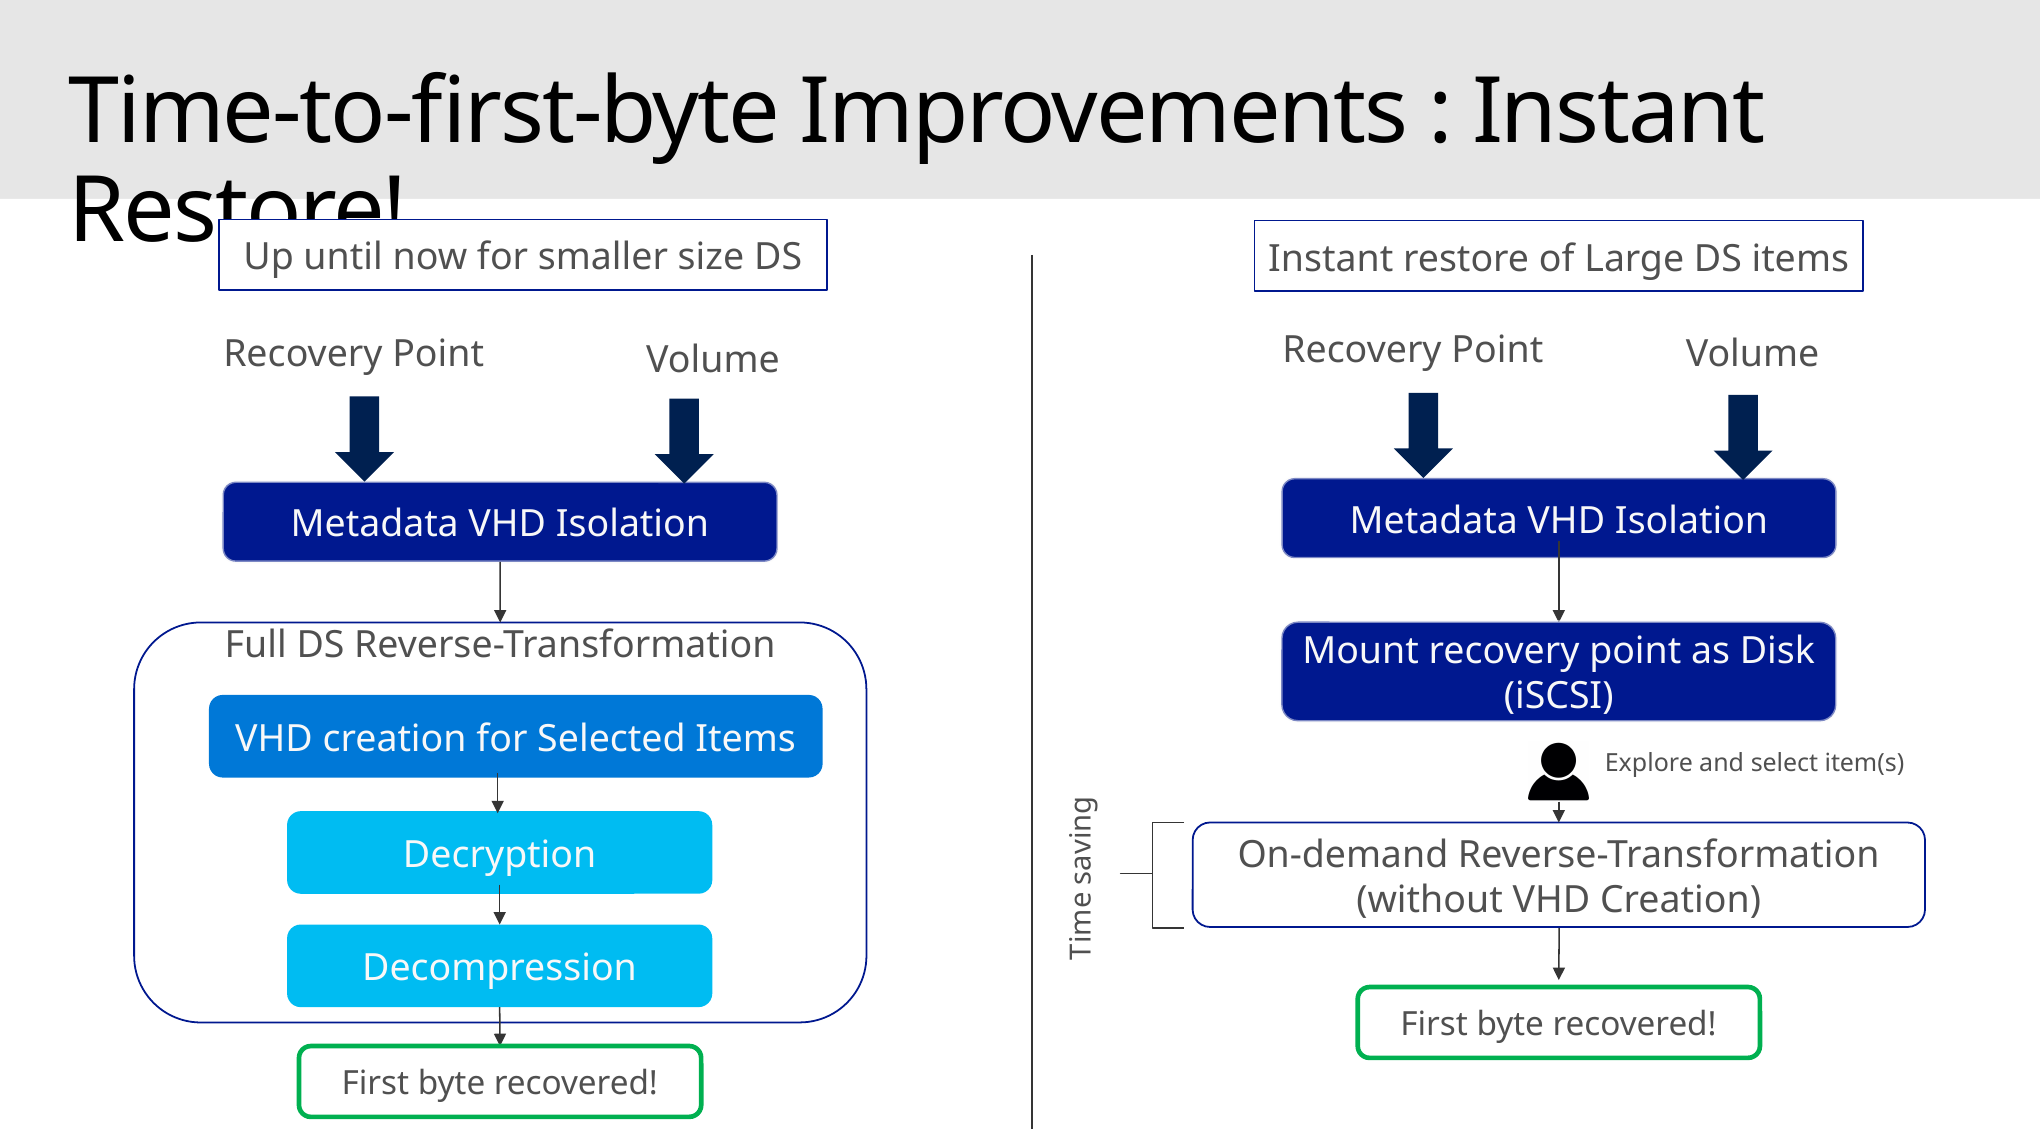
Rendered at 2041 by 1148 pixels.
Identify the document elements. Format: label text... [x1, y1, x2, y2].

text_box Metadata VHD Isolation [1279, 476, 1839, 560]
text_box Volume [1539, 313, 1966, 395]
text_box [1119, 822, 1185, 929]
text_box First byte recovered! [298, 1045, 703, 1118]
text_box [653, 397, 715, 485]
text_box Up until now for smaller size DS [218, 219, 828, 291]
text_box [334, 395, 395, 483]
text_box Recovery Point [1204, 310, 1631, 392]
text_box Full DS Reverse-Transformation [133, 621, 868, 1024]
text_box On-demand Reverse-Transformation (without VHD Creation) [1191, 821, 1926, 928]
text_box Metadata VHD Isolation [221, 480, 780, 564]
text_box Recovery Point [145, 313, 572, 395]
text_box Decryption [286, 810, 714, 895]
text_box [1392, 392, 1454, 479]
text_box VHD creation for Selected Items [208, 694, 824, 779]
text_box [1712, 394, 1774, 481]
text_box Volume [500, 319, 927, 401]
text_box Time saving [1049, 764, 1113, 990]
picture [1528, 741, 1590, 802]
title Time-to-first-byte Improvements : Instant Restore! [45, 48, 1996, 199]
text_box Mount recovery point as Disk (iSCSI) [1279, 620, 1838, 723]
text_box First byte recovered! [1356, 986, 1761, 1059]
text_box Instant restore of Large DS items [1254, 220, 1864, 292]
text_box Decompression [286, 923, 714, 1009]
text_box Explore and select item(s) [1574, 736, 1969, 791]
